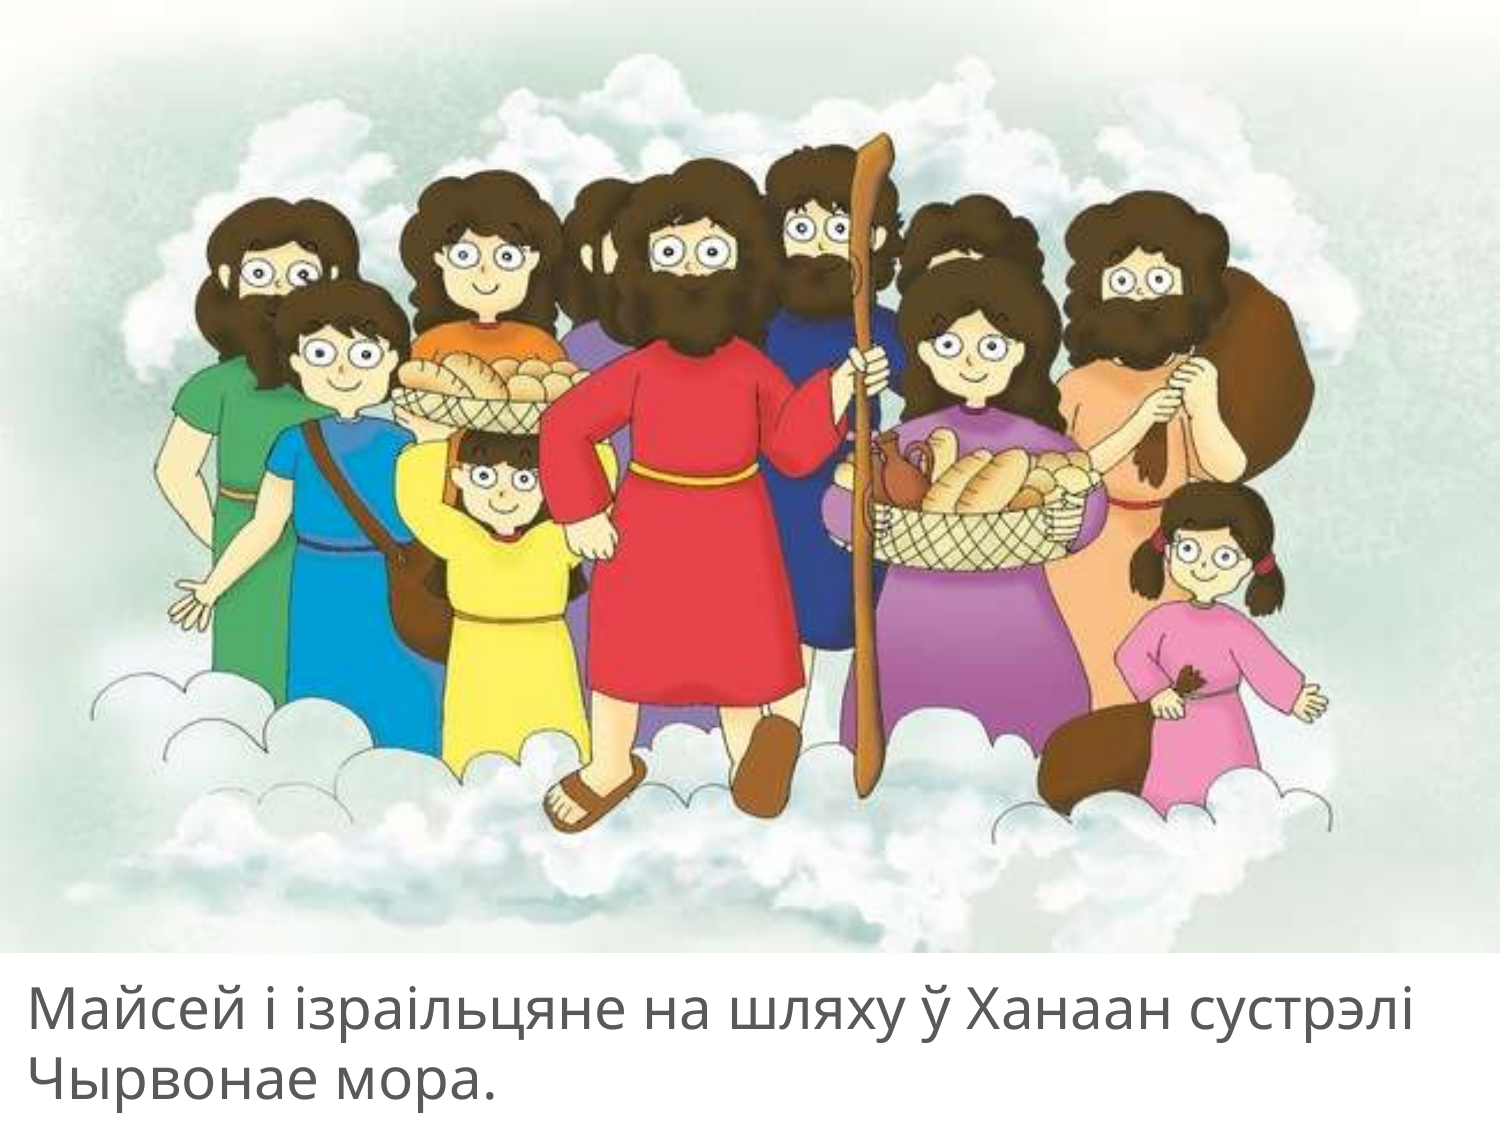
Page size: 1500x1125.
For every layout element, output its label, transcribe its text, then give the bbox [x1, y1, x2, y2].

picture [0, 0, 1500, 953]
text_box Майсей і ізраільцяне на шляху ў Ханаан сустрэлі Чырвонае мора. [11, 964, 1483, 1119]
